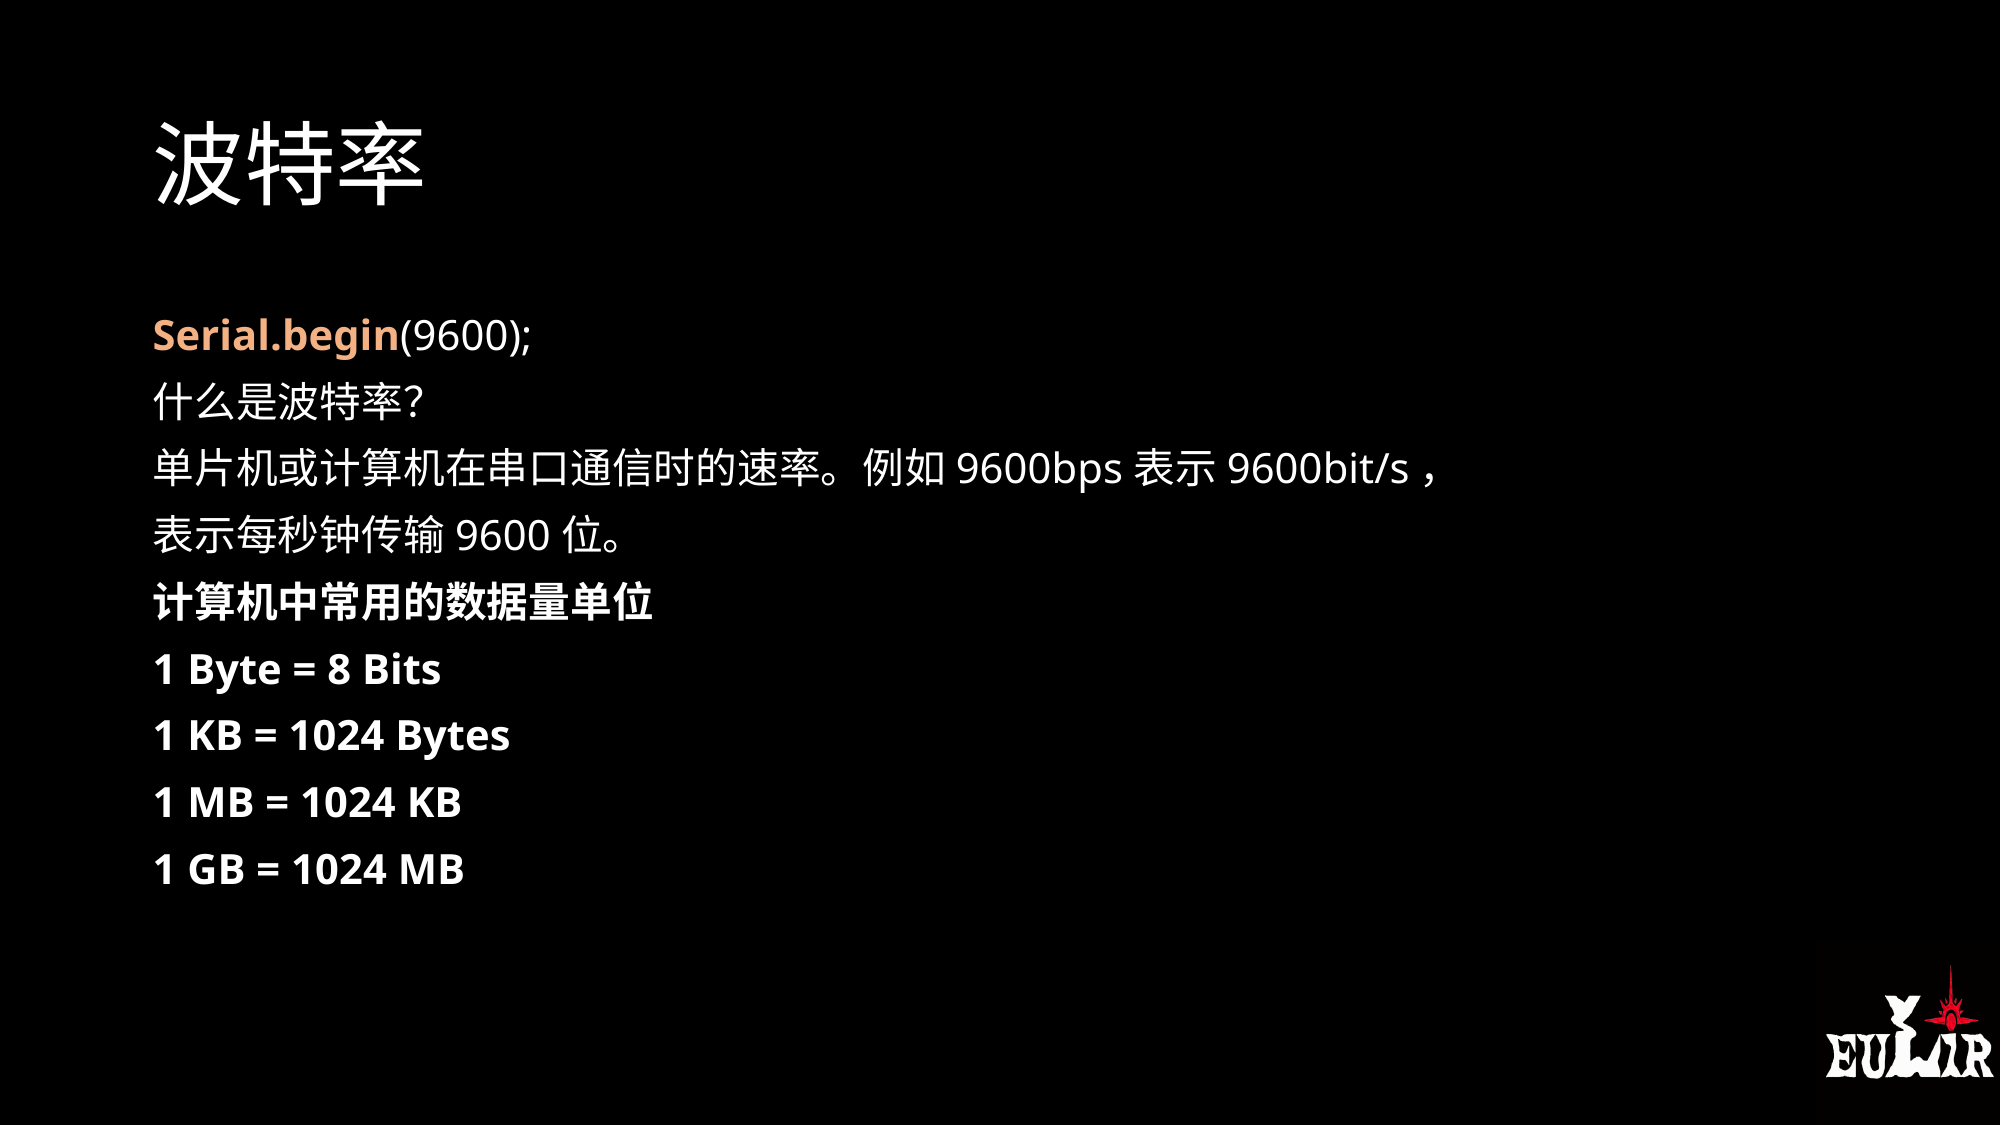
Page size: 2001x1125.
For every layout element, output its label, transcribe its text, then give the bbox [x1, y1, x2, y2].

picture [1817, 941, 2000, 1125]
title 波特率 [137, 59, 1863, 278]
text_box Serial.begin(9600); 什么是波特率？ 单片机或计算机在串口通信时的速率。例如9600bps表示9600bit/s， 表示每秒钟传输9600位。 计算机中常用的数据量单位 1 Byte = 8 Bits 1 KB = 1024 Bytes 1 MB = 1024 KB 1 GB = 1024 MB [137, 301, 1863, 983]
